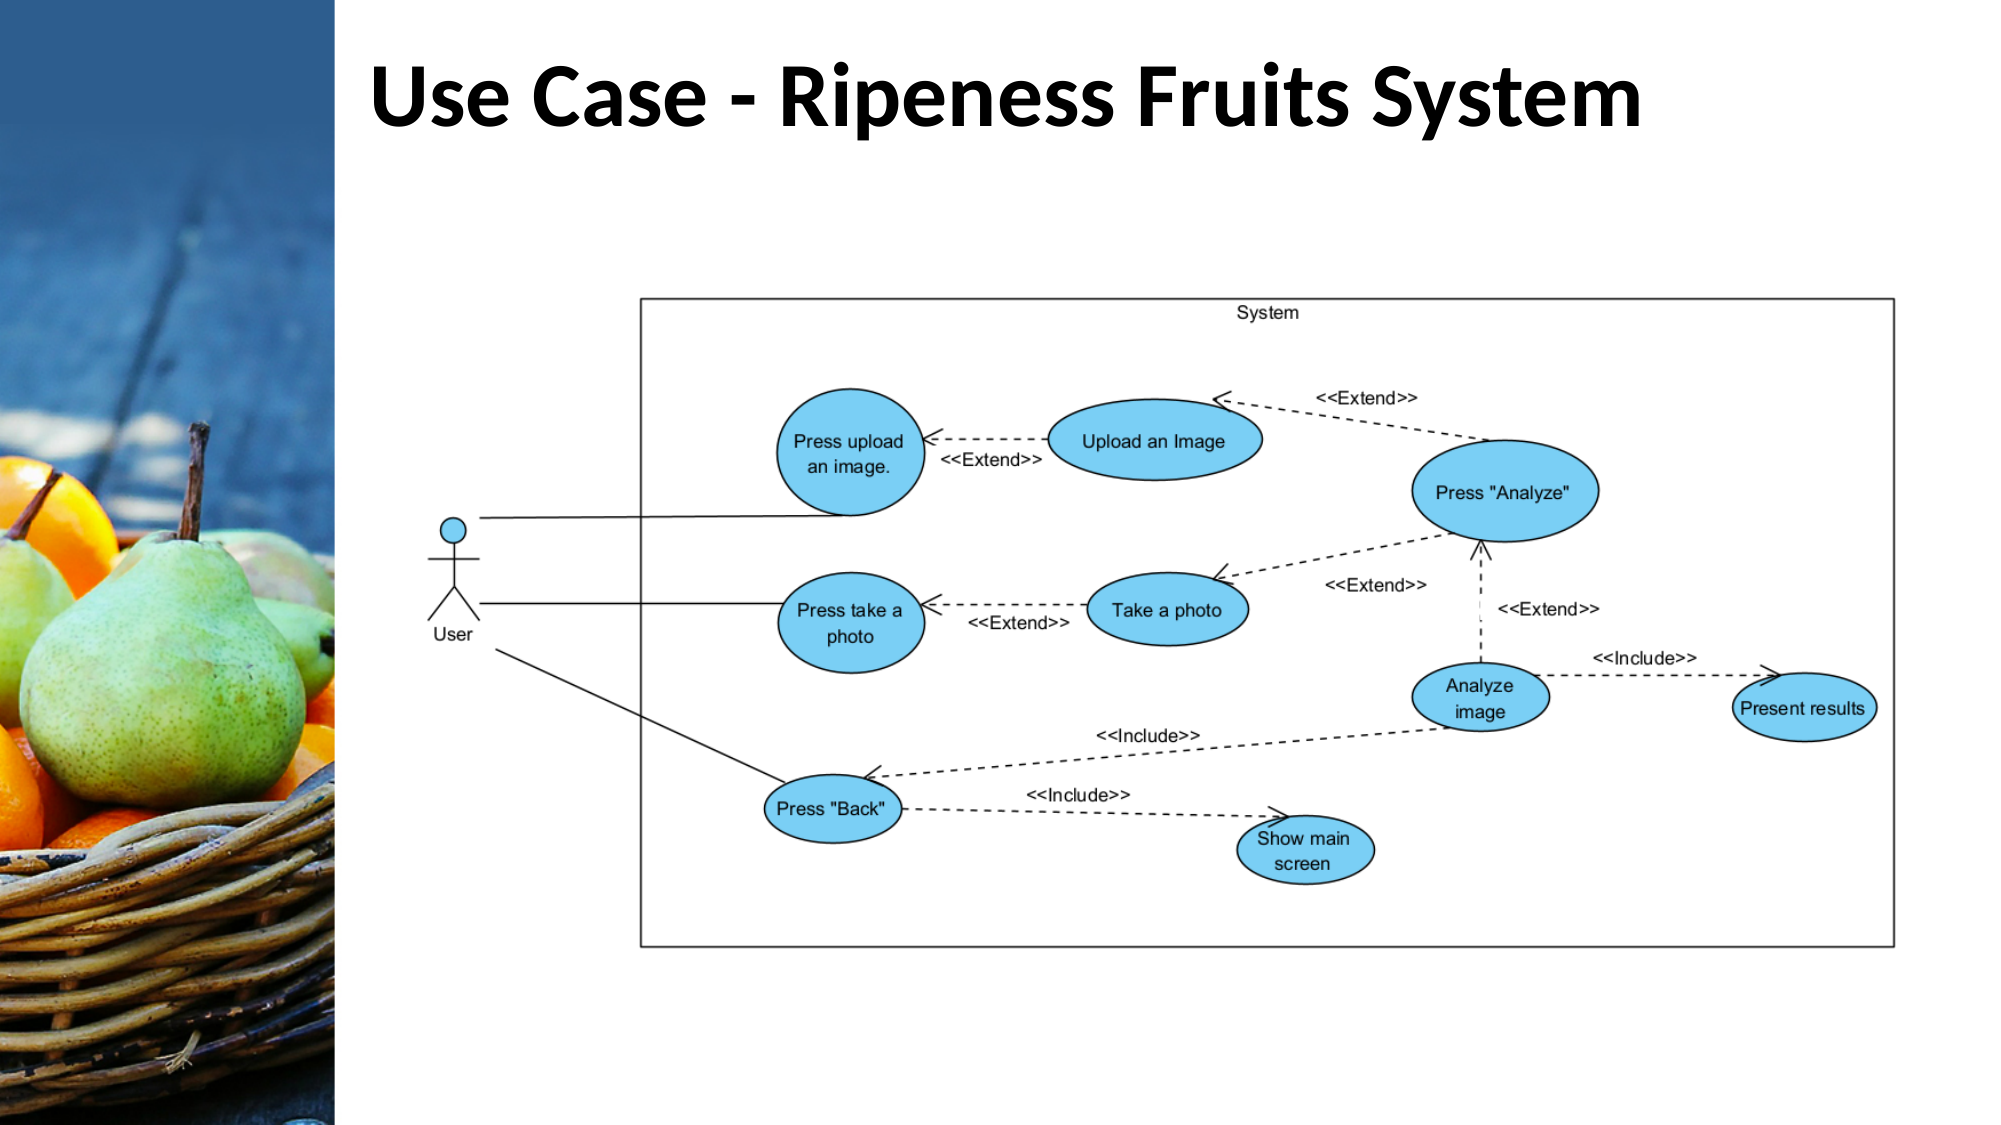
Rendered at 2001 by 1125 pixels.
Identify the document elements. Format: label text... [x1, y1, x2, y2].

picture [0, 0, 2001, 1125]
title Use Case - Ripeness Fruits System [354, 0, 2000, 194]
